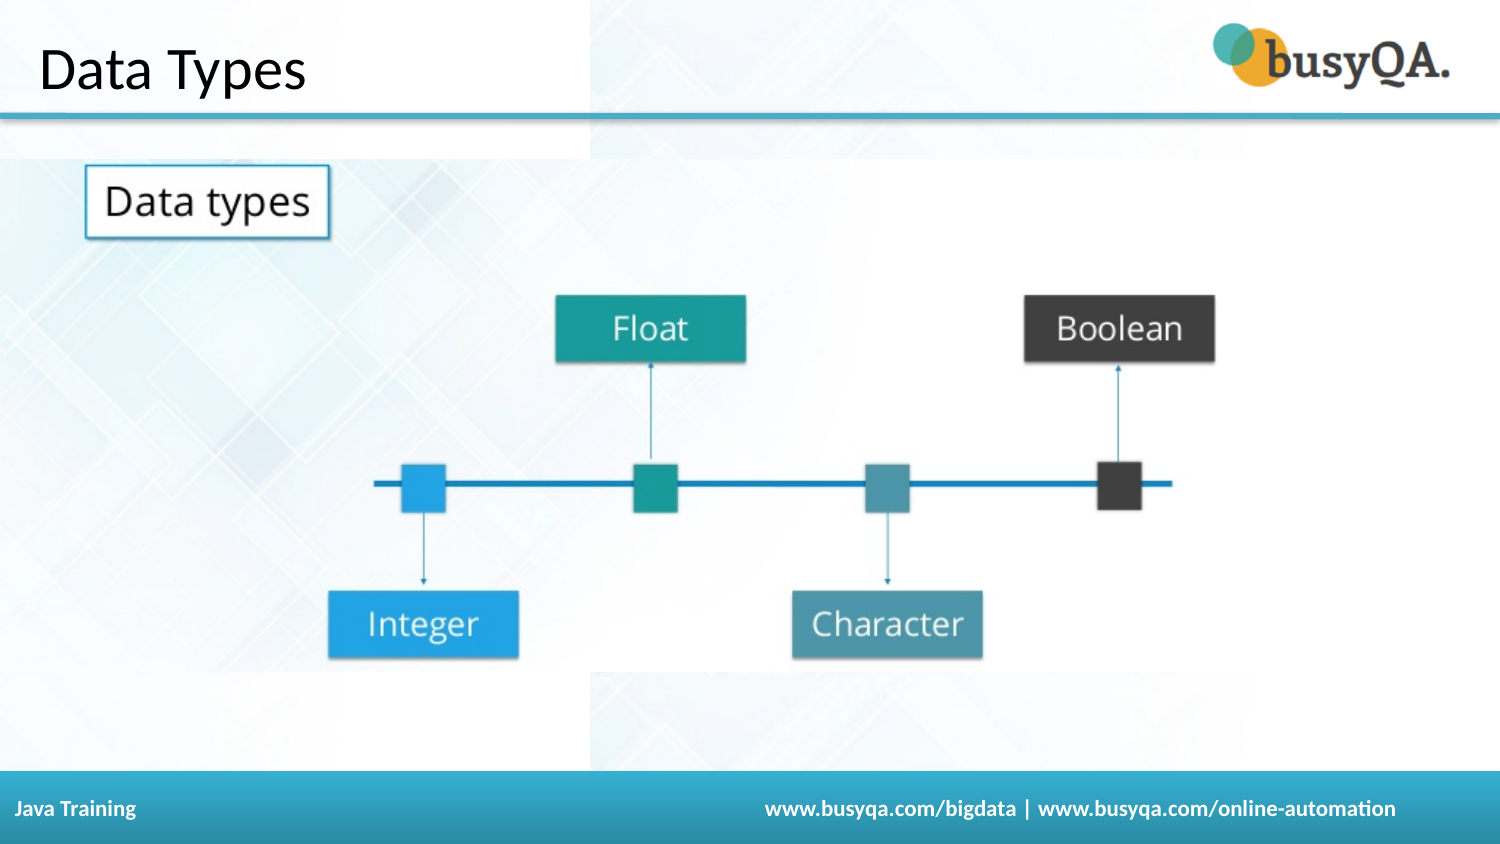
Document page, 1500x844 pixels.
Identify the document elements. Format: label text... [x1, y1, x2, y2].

picture [0, 119, 1500, 772]
text_box Data Types [24, 21, 1375, 110]
picture [0, 0, 1500, 113]
